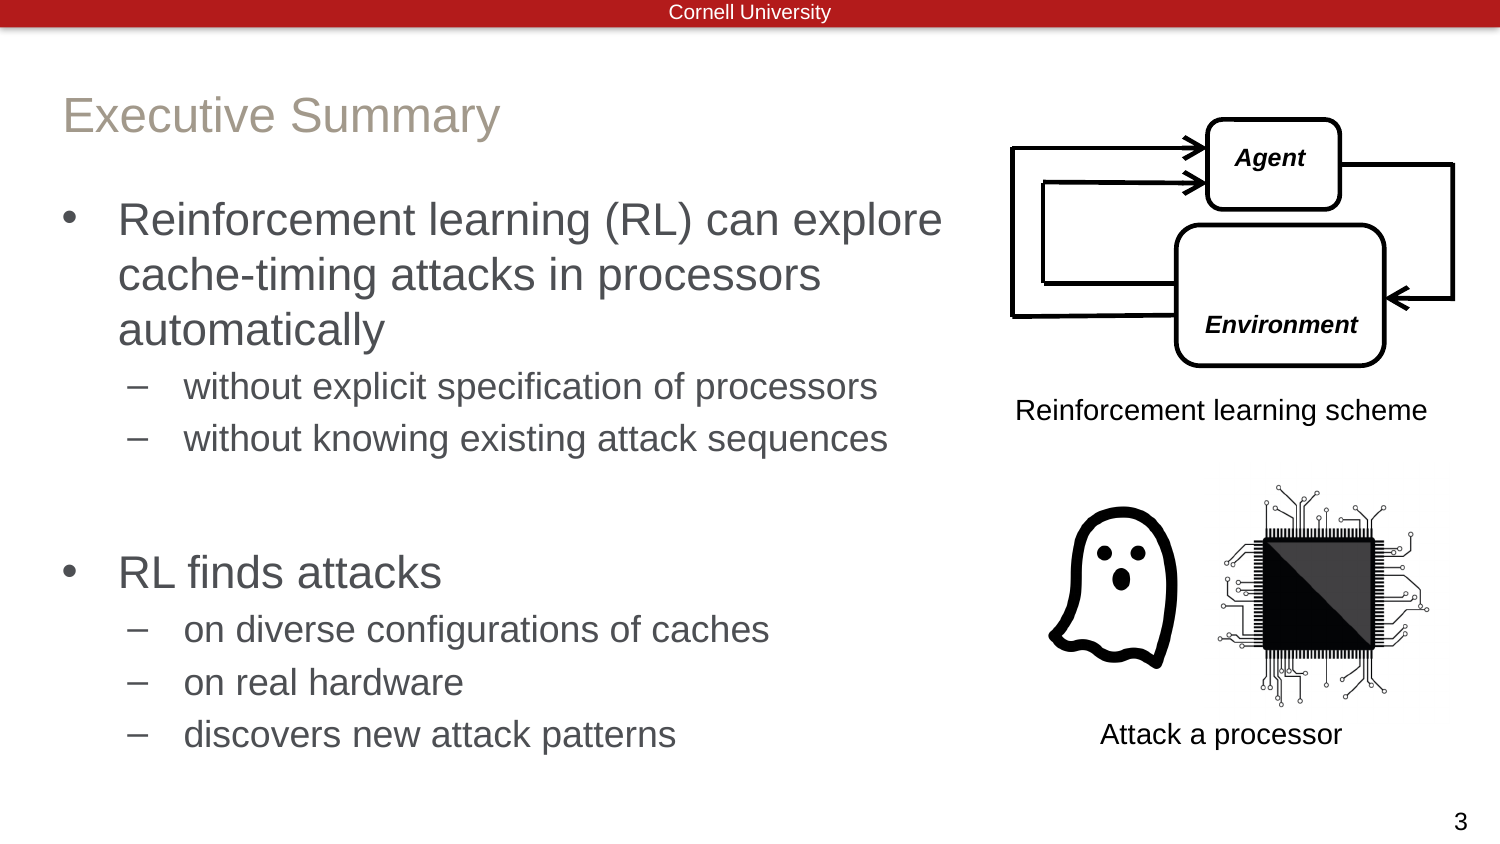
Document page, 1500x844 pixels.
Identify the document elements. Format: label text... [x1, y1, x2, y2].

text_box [1012, 119, 1454, 366]
text_box Attack a processor [1085, 707, 1389, 758]
text_box Reinforcement learning scheme [1000, 384, 1500, 434]
list Reinforcement learning (RL) can explore cache-timing attacks in processors automatically without explicit specification of processors without knowing existing attack sequences RL finds attacks on diverse configurations of caches on real hardware discovers new attack patterns [46, 182, 999, 844]
picture [1026, 462, 1450, 724]
title Executive Summary [47, 75, 1123, 150]
